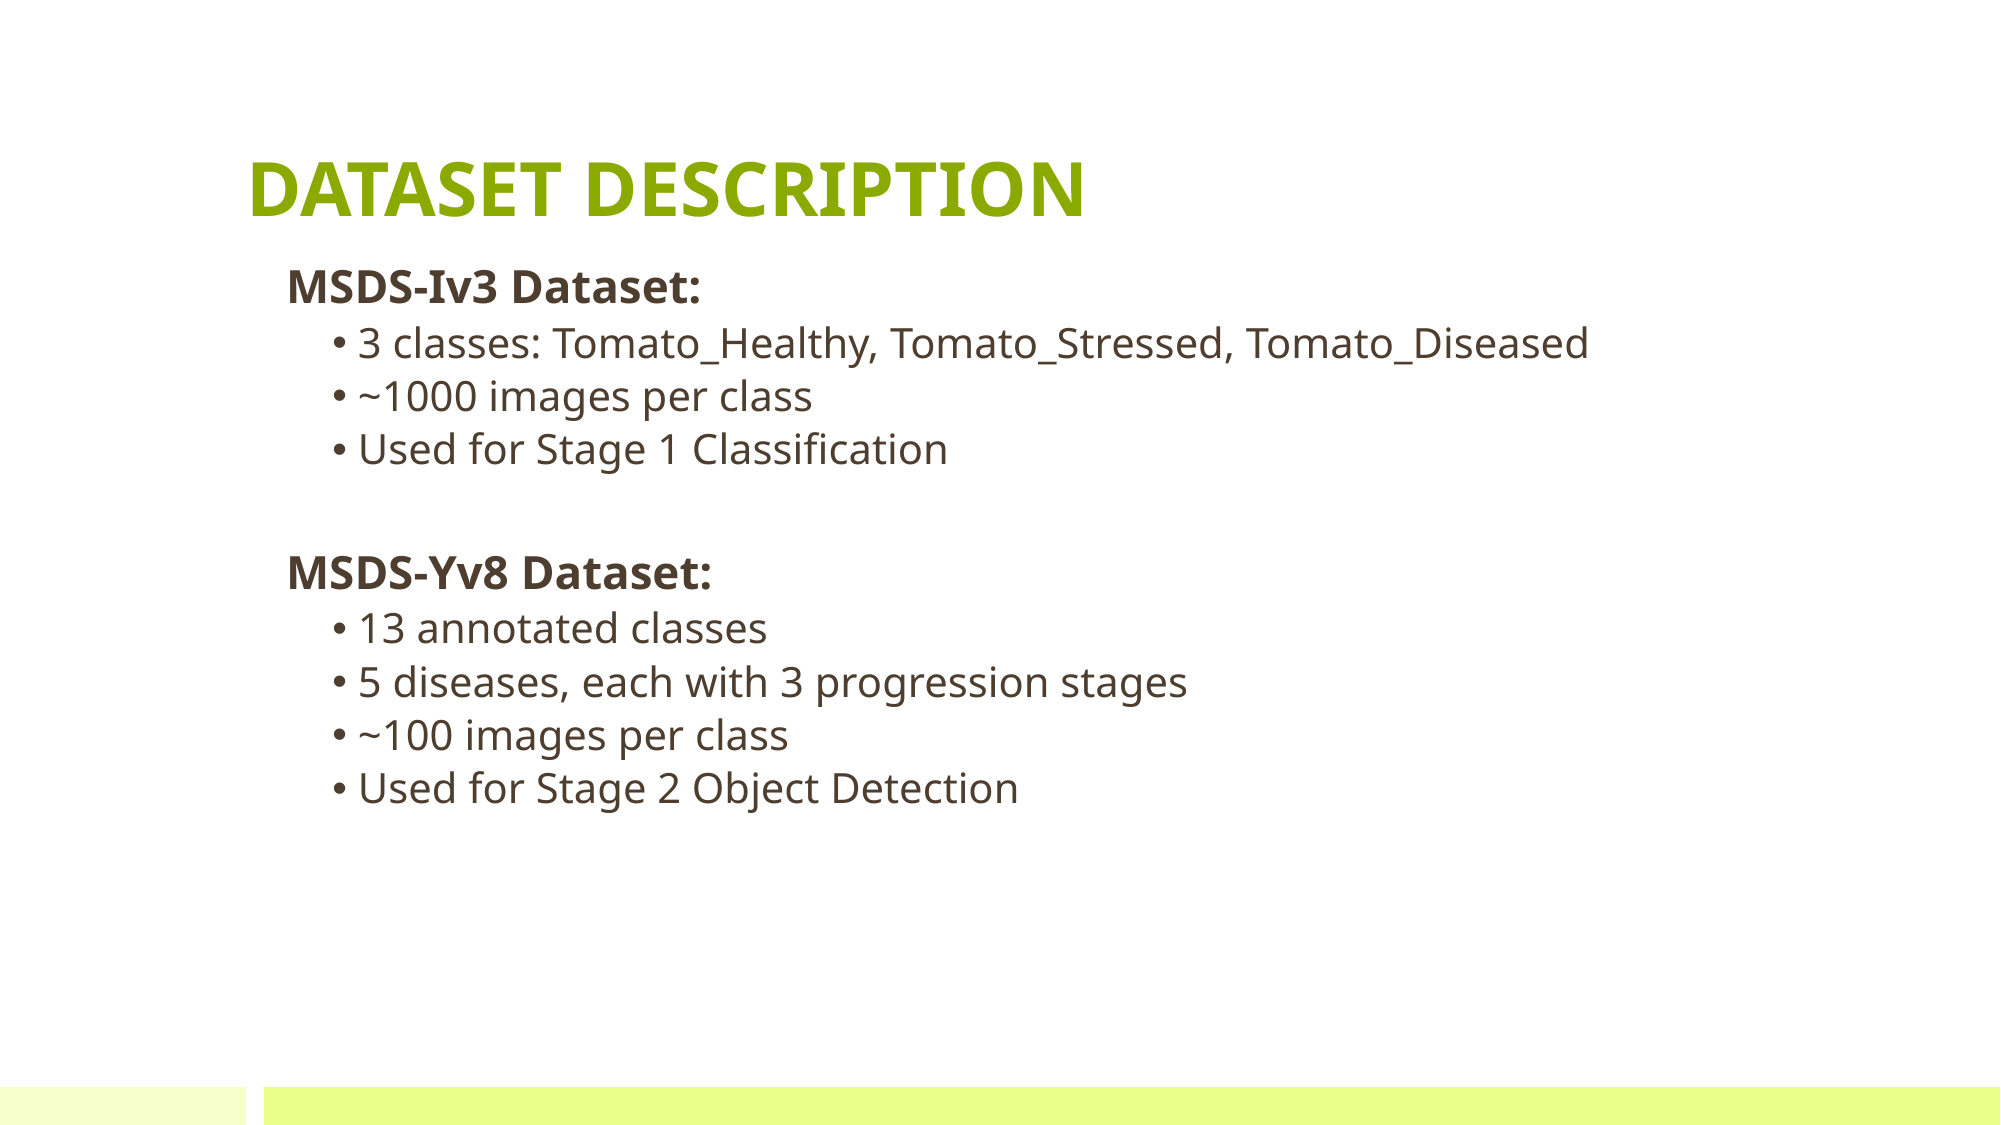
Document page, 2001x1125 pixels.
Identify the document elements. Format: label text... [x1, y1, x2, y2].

list MSDS-Iv3 Dataset: 3 classes: Tomato_Healthy, Tomato_Stressed, Tomato_Diseased ~1000 images per class Used for Stage 1 Classification MSDS-Yv8 Dataset: 13 annotated classes 5 diseases, each with 3 progression stages ~100 images per class Used for Stage 2 Object Detection [270, 256, 1769, 1015]
title DATASET DESCRIPTION [231, 45, 1769, 240]
